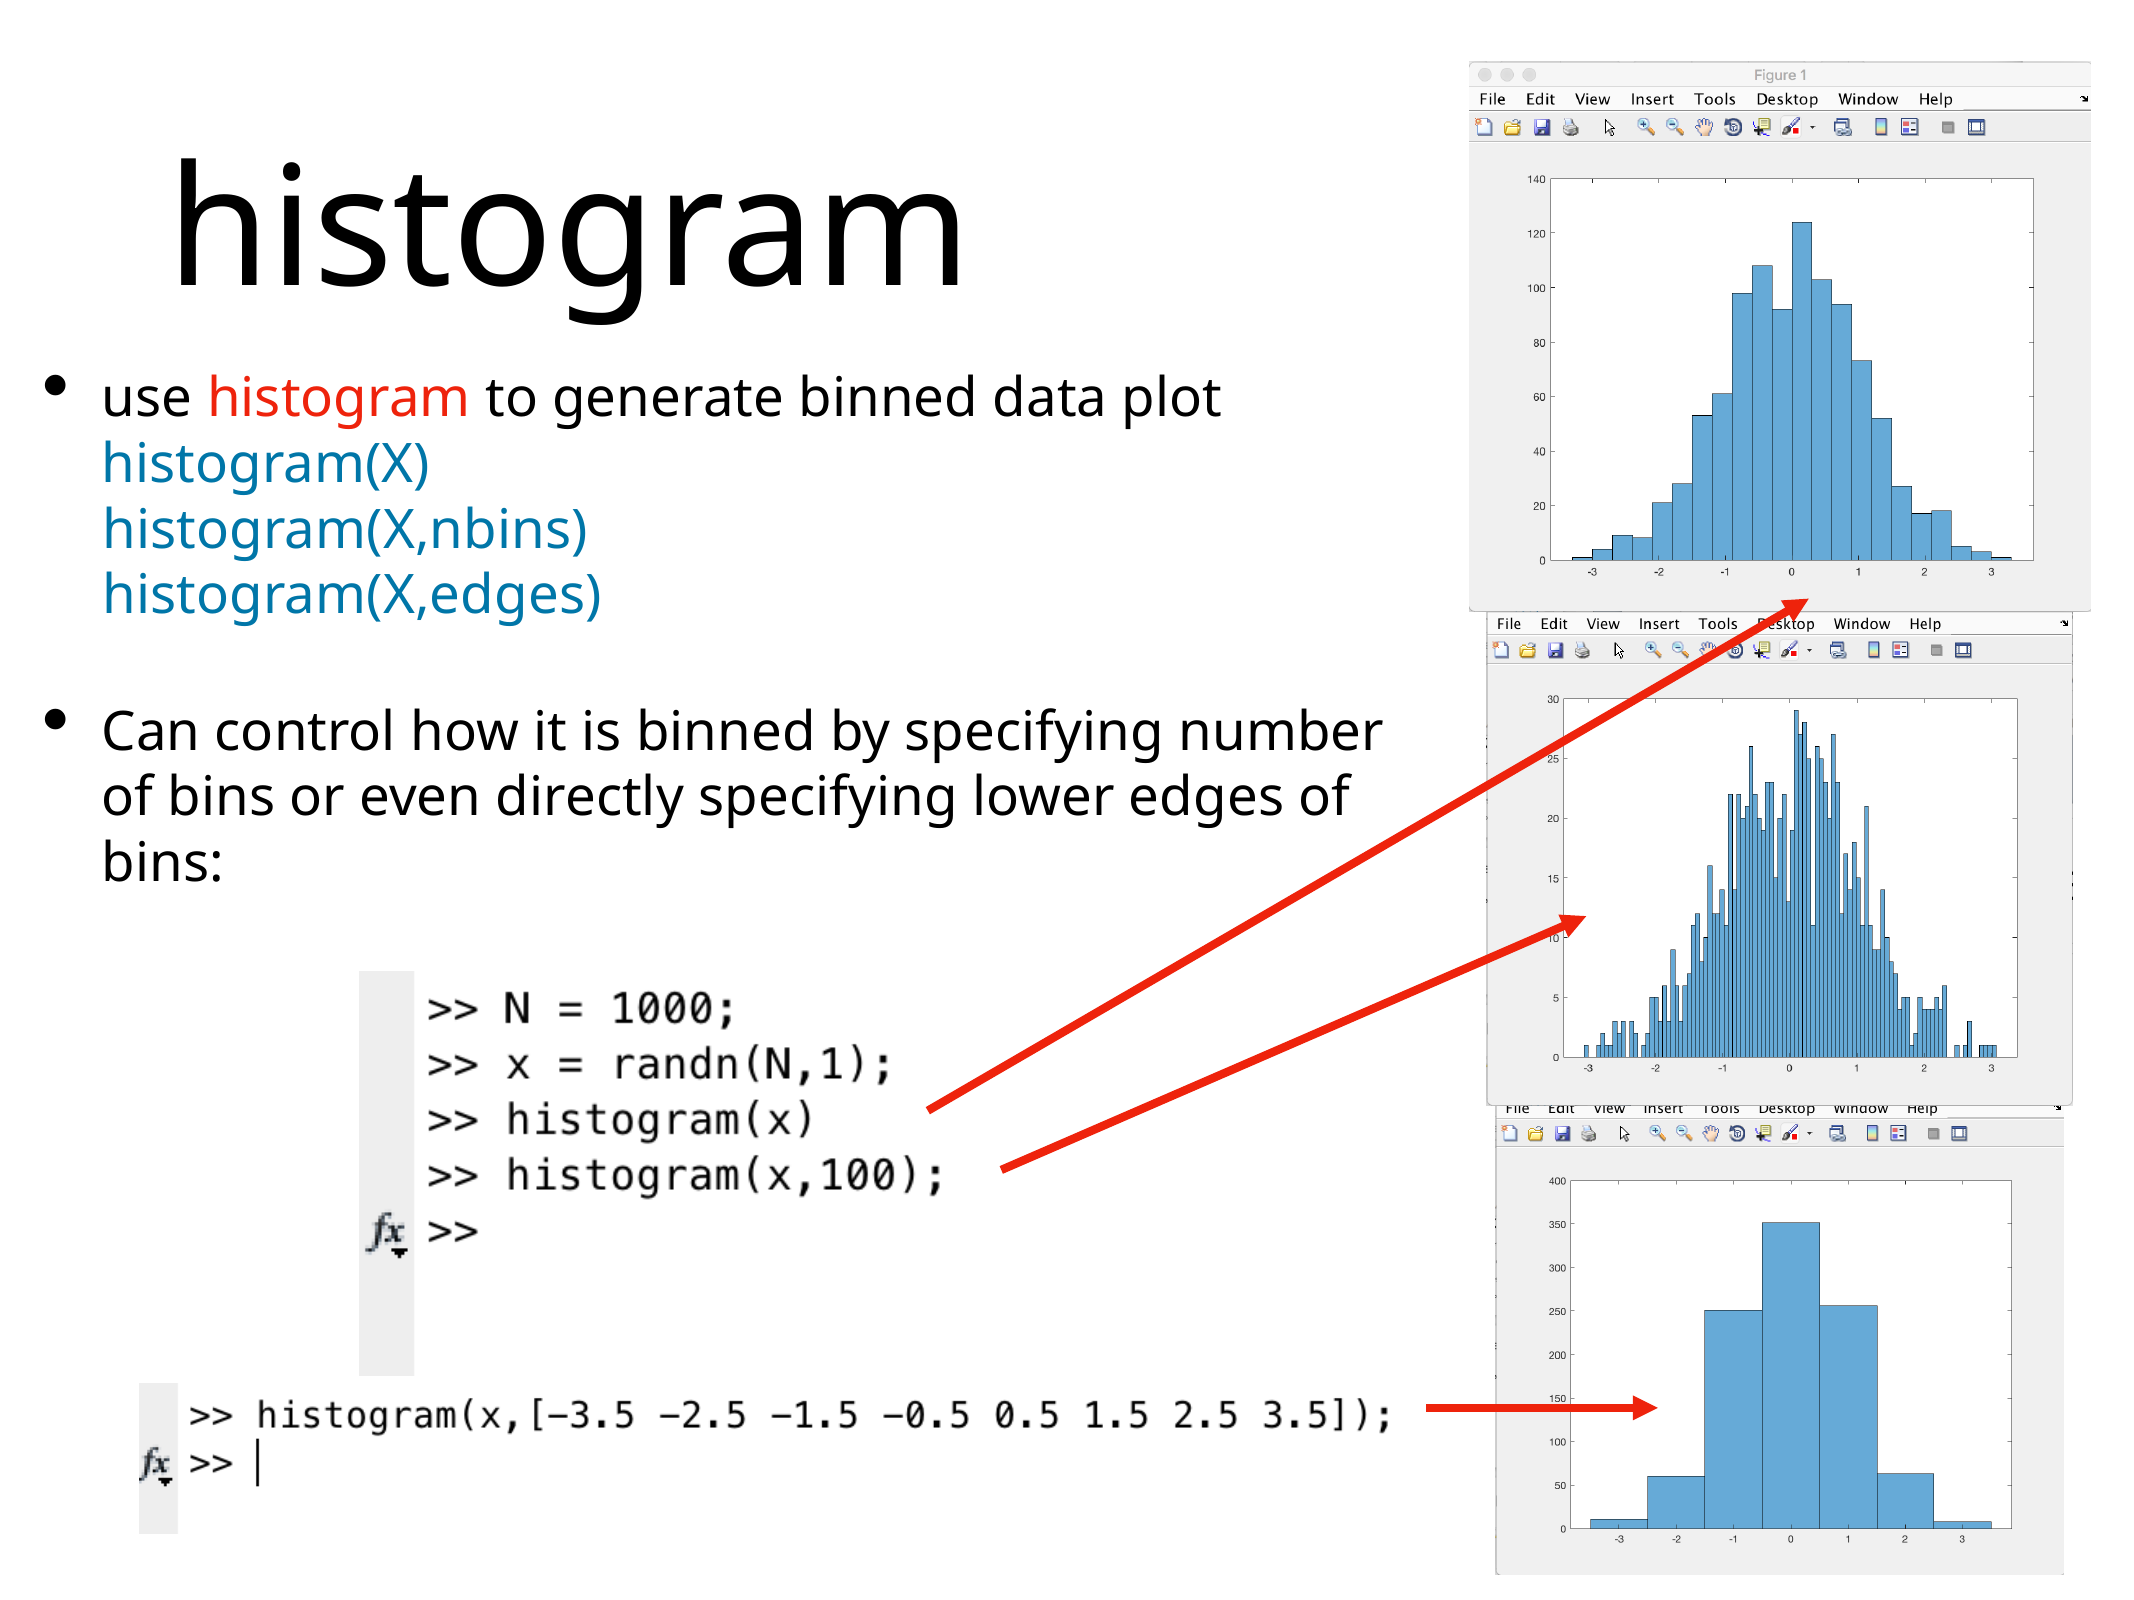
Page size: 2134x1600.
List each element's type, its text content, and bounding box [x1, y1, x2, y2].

title histogram [0, 41, 1481, 397]
list use histogram to generate binned data plot histogram(X) histogram(X,nbins) histogram(X,edges) Can control how it is binned by specifying number of bins or even directly specifying lower edges of bins: [33, 341, 1416, 913]
picture [358, 970, 1090, 1376]
picture [1468, 60, 2091, 1575]
picture [139, 1383, 1469, 1535]
